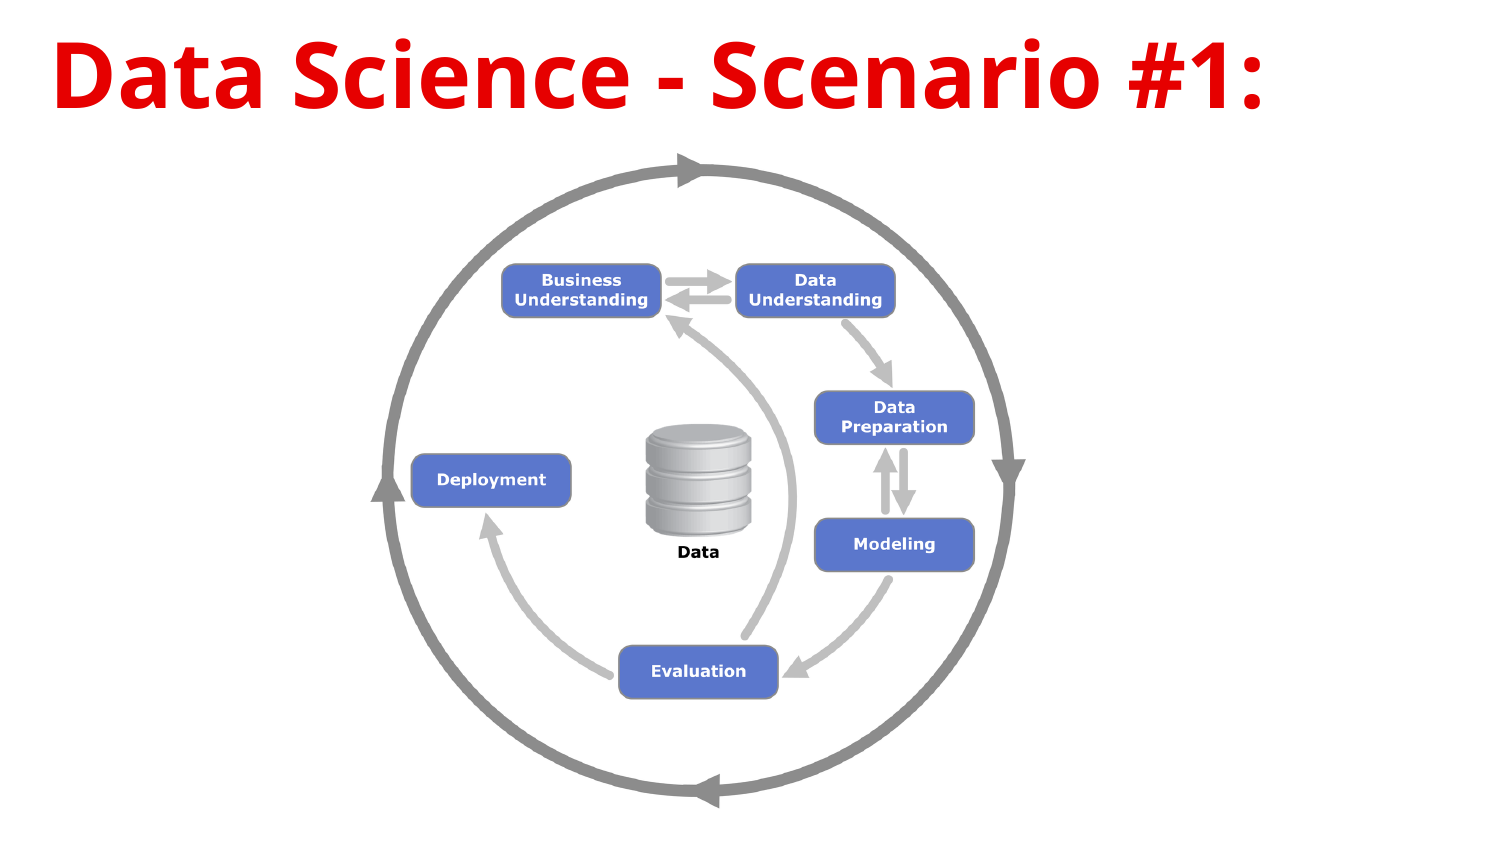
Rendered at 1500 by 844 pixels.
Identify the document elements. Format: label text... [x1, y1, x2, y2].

title Data Science - Scenario #1: [49, 17, 1316, 146]
picture [370, 152, 1026, 809]
